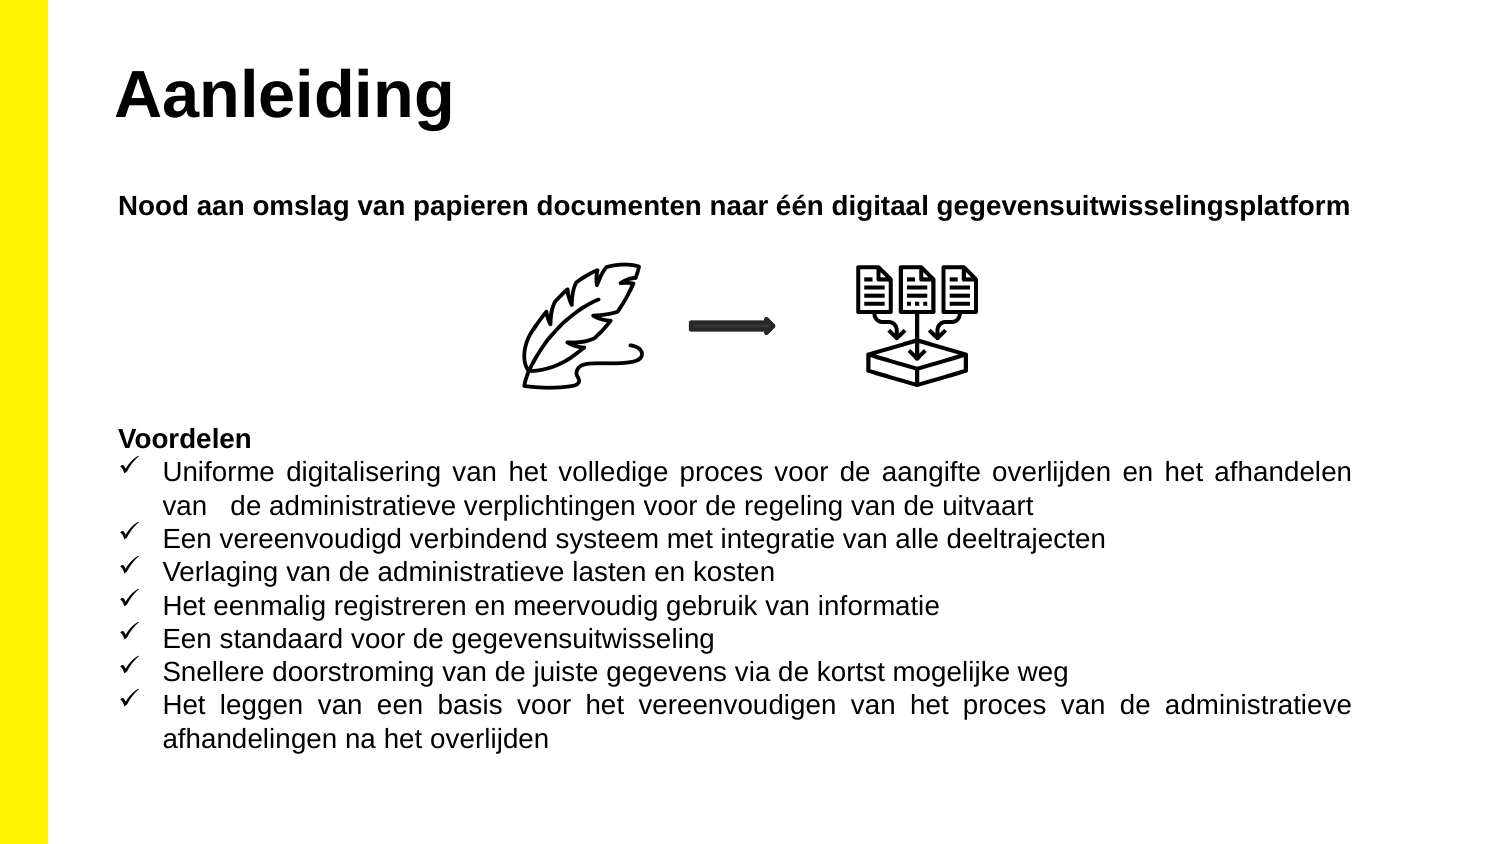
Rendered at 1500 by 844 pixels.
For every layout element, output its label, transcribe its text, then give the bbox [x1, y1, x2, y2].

picture [518, 261, 648, 391]
text_box Aanleiding [103, 44, 1397, 166]
text_box Nood aan omslag van papieren documenten naar één digitaal gegevensuitwisselingsplatform Voordelen Uniforme digitalisering van het volledige proces voor de aangifte overlijden en het afhandelen van de administratieve verplichtingen voor de regeling van de uitvaart Een vereenvoudigd verbindend systeem met integratie van alle deeltrajecten Verlaging van de administratieve lasten en kosten Het eenmalig registreren en meervoudig gebruik van informatie Een standaard voor de gegevensuitwisseling Snellere doorstroming van de juiste gegevens via de kortst mogelijke weg Het leggen van een basis voor het vereenvoudigen van het proces van de administratieve afhandelingen na het overlijden [103, 180, 1370, 758]
picture [852, 261, 982, 391]
text_box [688, 316, 776, 336]
